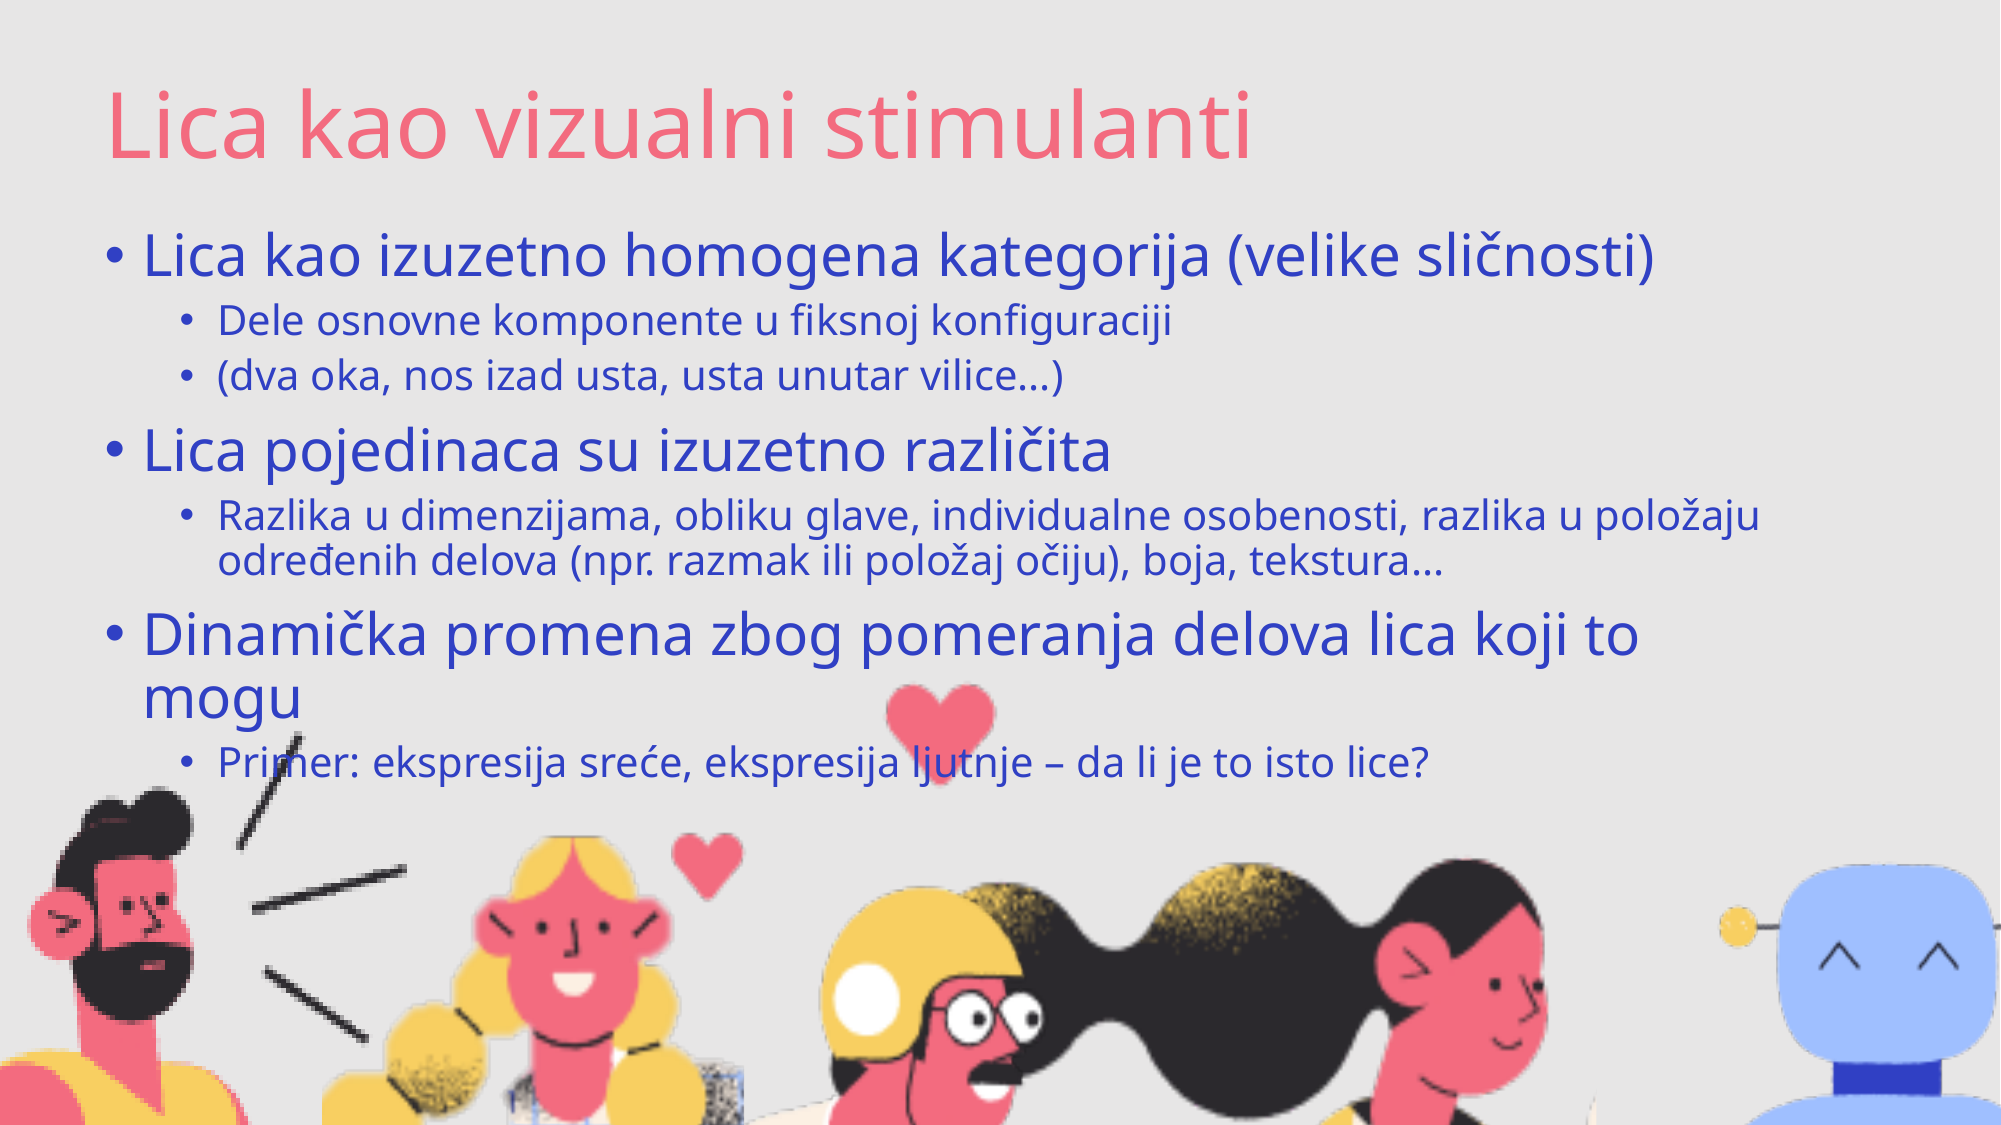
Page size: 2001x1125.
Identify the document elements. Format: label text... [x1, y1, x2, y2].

title Lica kao vizualni stimulanti [89, 20, 1815, 218]
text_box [0, 538, 2000, 1125]
list Lica kao izuzetno homogena kategorija (velike sličnosti) Dele osnovne komponente u fiksnoj konfiguraciji (dva oka, nos izad usta, usta unutar vilice...) Lica pojedinaca su izuzetno različita Razlika u dimenzijama, obliku glave, individualne osobenosti, razlika u položaju određenih delova (npr. razmak ili položaj očiju), boja, tekstura... Dinamička promena zbog pomeranja delova lica koji to mogu Primer: ekspresija sreće, ekspresija ljutnje – da li je to isto lice? [89, 218, 1815, 538]
